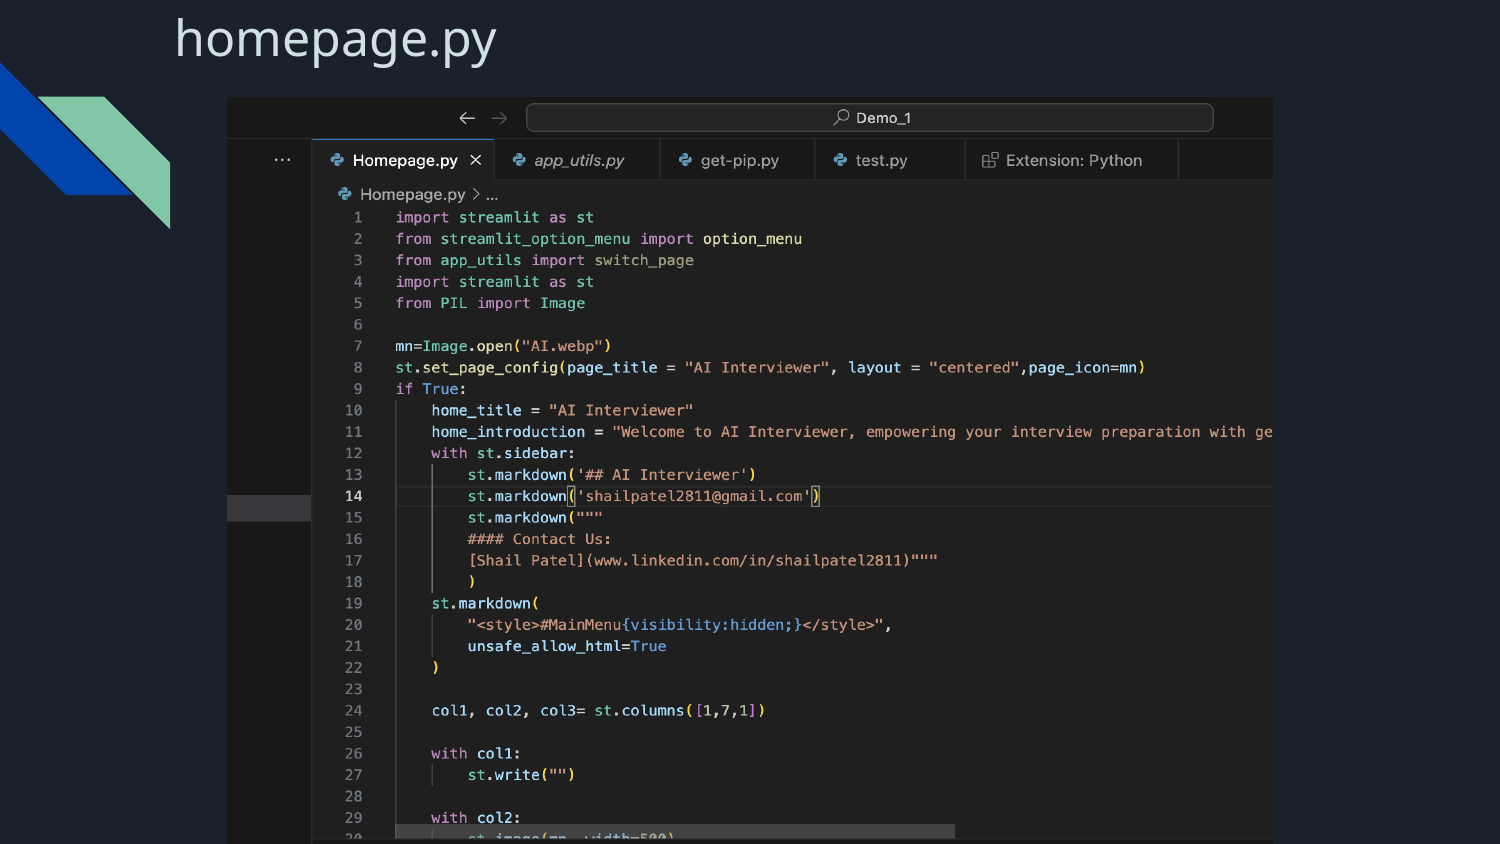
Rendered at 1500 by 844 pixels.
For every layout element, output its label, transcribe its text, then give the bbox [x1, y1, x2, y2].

title homepage.py [159, 0, 1315, 142]
picture [227, 97, 1273, 844]
